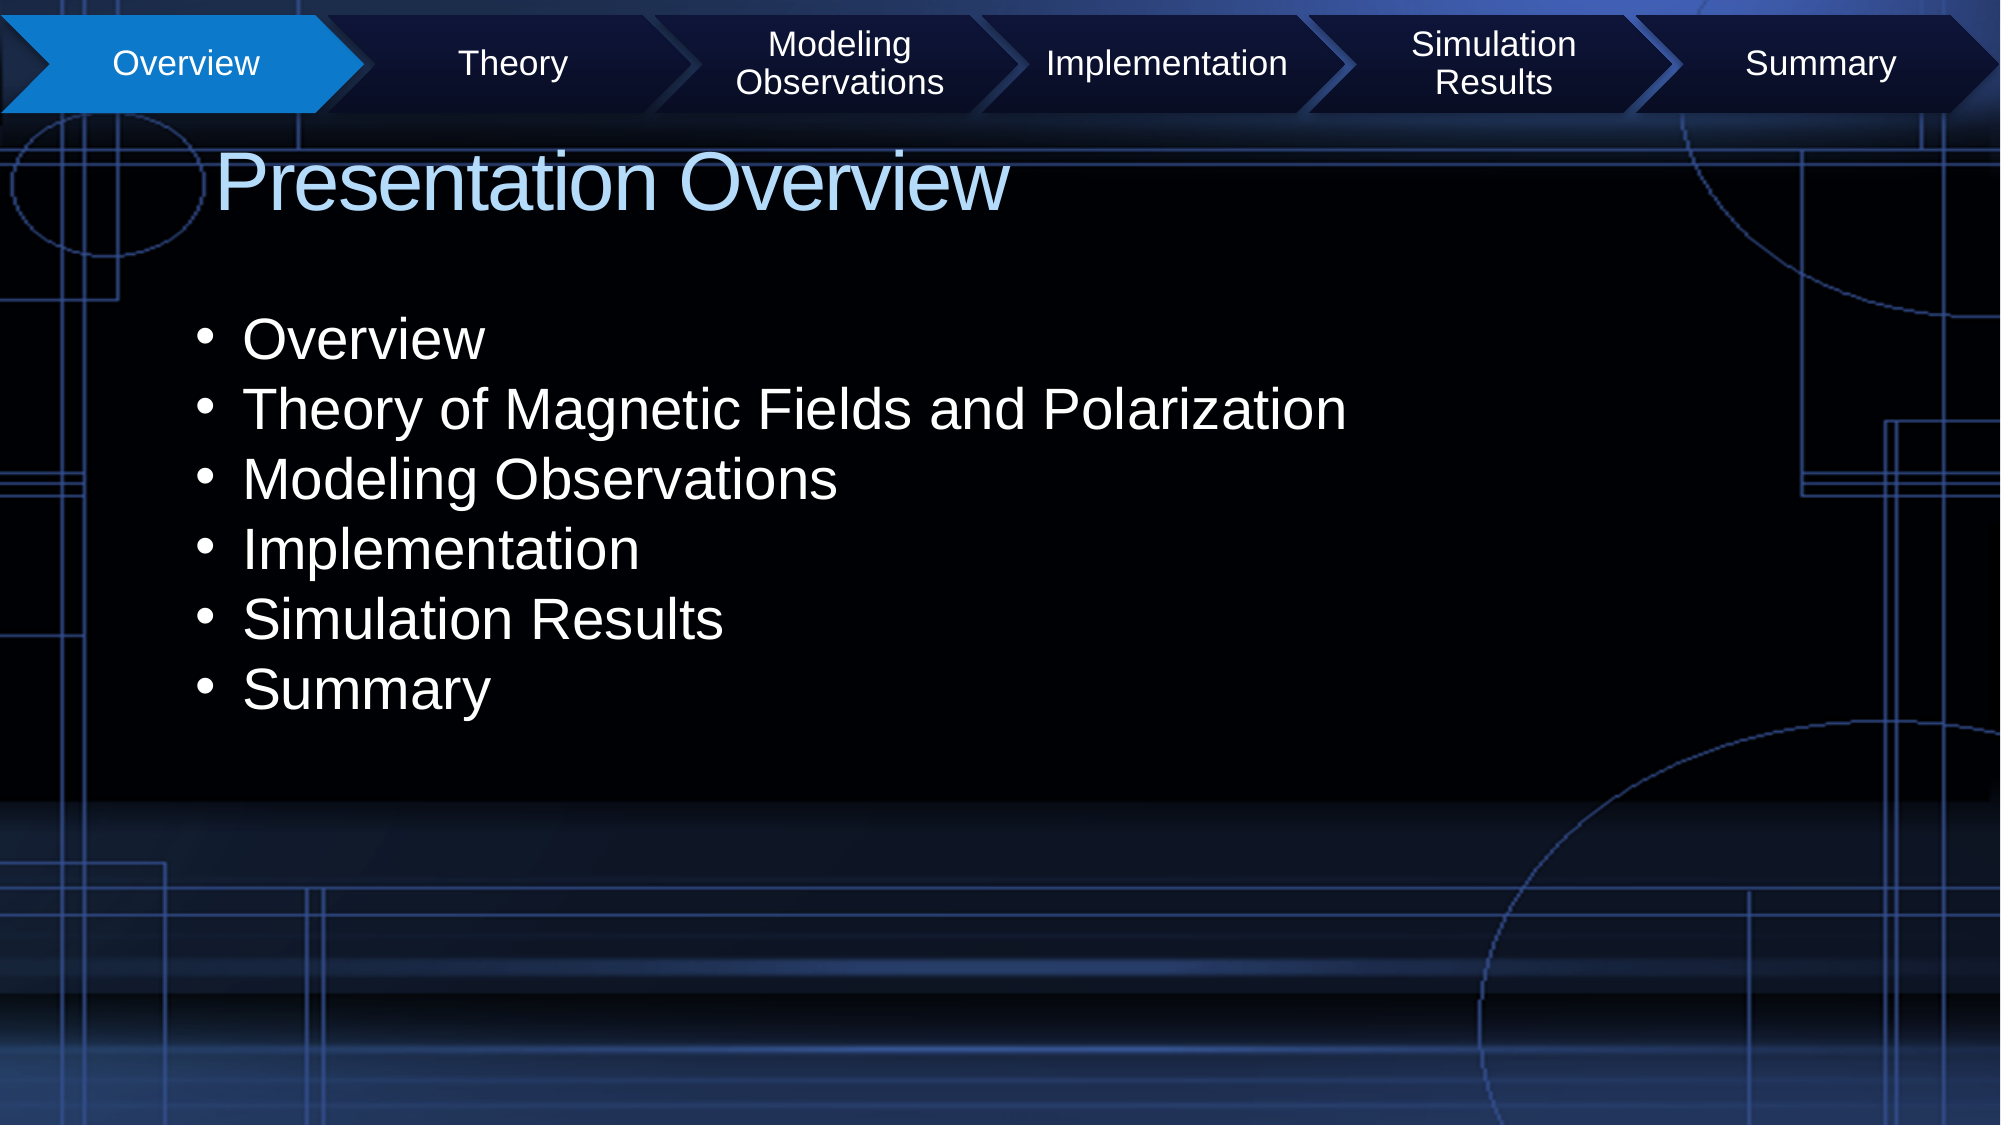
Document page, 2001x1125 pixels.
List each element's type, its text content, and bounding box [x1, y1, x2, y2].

picture [0, 0, 2001, 1125]
title Presentation Overview [200, 127, 1900, 270]
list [0, 14, 2000, 114]
text_box Overview Theory of Magnetic Fields and Polarization Modeling Observations Implementation Simulation Results Summary [180, 293, 1881, 729]
